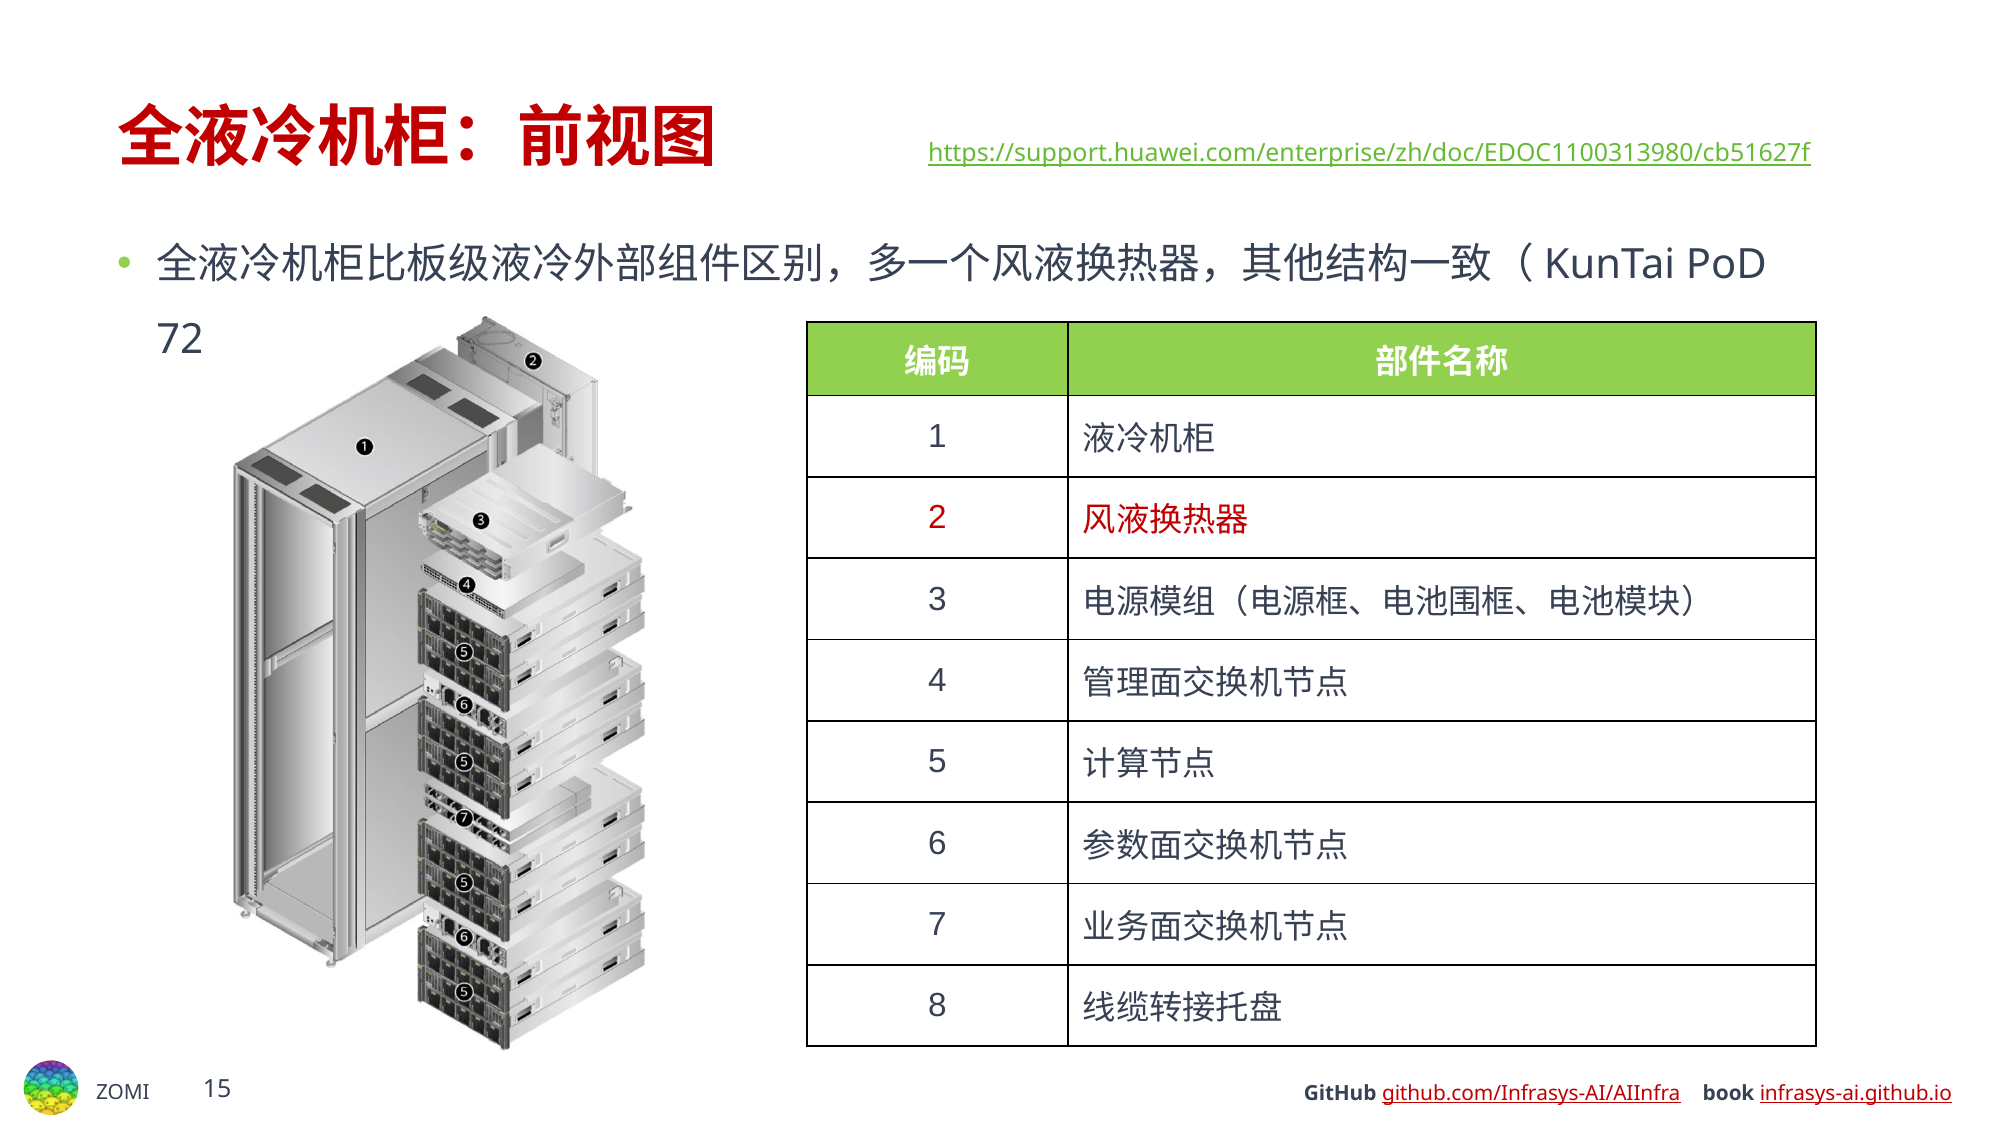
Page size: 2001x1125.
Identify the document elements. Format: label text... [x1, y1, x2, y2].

table_cell 3 [808, 559, 1067, 639]
table_cell 管理面交换机节点 [1069, 640, 1815, 720]
table_cell 参数面交换机节点 [1069, 803, 1815, 883]
picture [23, 1060, 79, 1115]
picture [201, 314, 688, 1054]
table_cell 线缆转接托盘 [1069, 966, 1815, 1045]
table_cell 2 [808, 478, 1067, 557]
table_cell 8 [808, 966, 1067, 1045]
table_cell 电源模组（电源框、电池围框、电池模块） [1069, 559, 1815, 639]
table_cell 计算节点 [1069, 722, 1815, 801]
table_header 编码 [808, 323, 1067, 395]
table_cell 1 [808, 396, 1067, 476]
table_header 部件名称 [1069, 323, 1815, 395]
table_cell 5 [808, 722, 1067, 801]
table_cell 业务面交换机节点 [1069, 884, 1815, 964]
title 全液冷机柜：前视图 [102, 85, 1901, 183]
list 全液冷机柜比板级液冷外部组件区别，多一个风液换热器，其他结构一致（KunTai PoD 7210） [102, 204, 1901, 1043]
text_box https://support.huawei.com/enterprise/zh/doc/EDOC1100313980/cb51627f [913, 129, 1869, 179]
table_cell 6 [808, 803, 1067, 883]
table_cell 液冷机柜 [1069, 396, 1815, 476]
table_cell 风液换热器 [1069, 478, 1815, 557]
table_cell 4 [808, 640, 1067, 720]
table_cell 7 [808, 884, 1067, 964]
